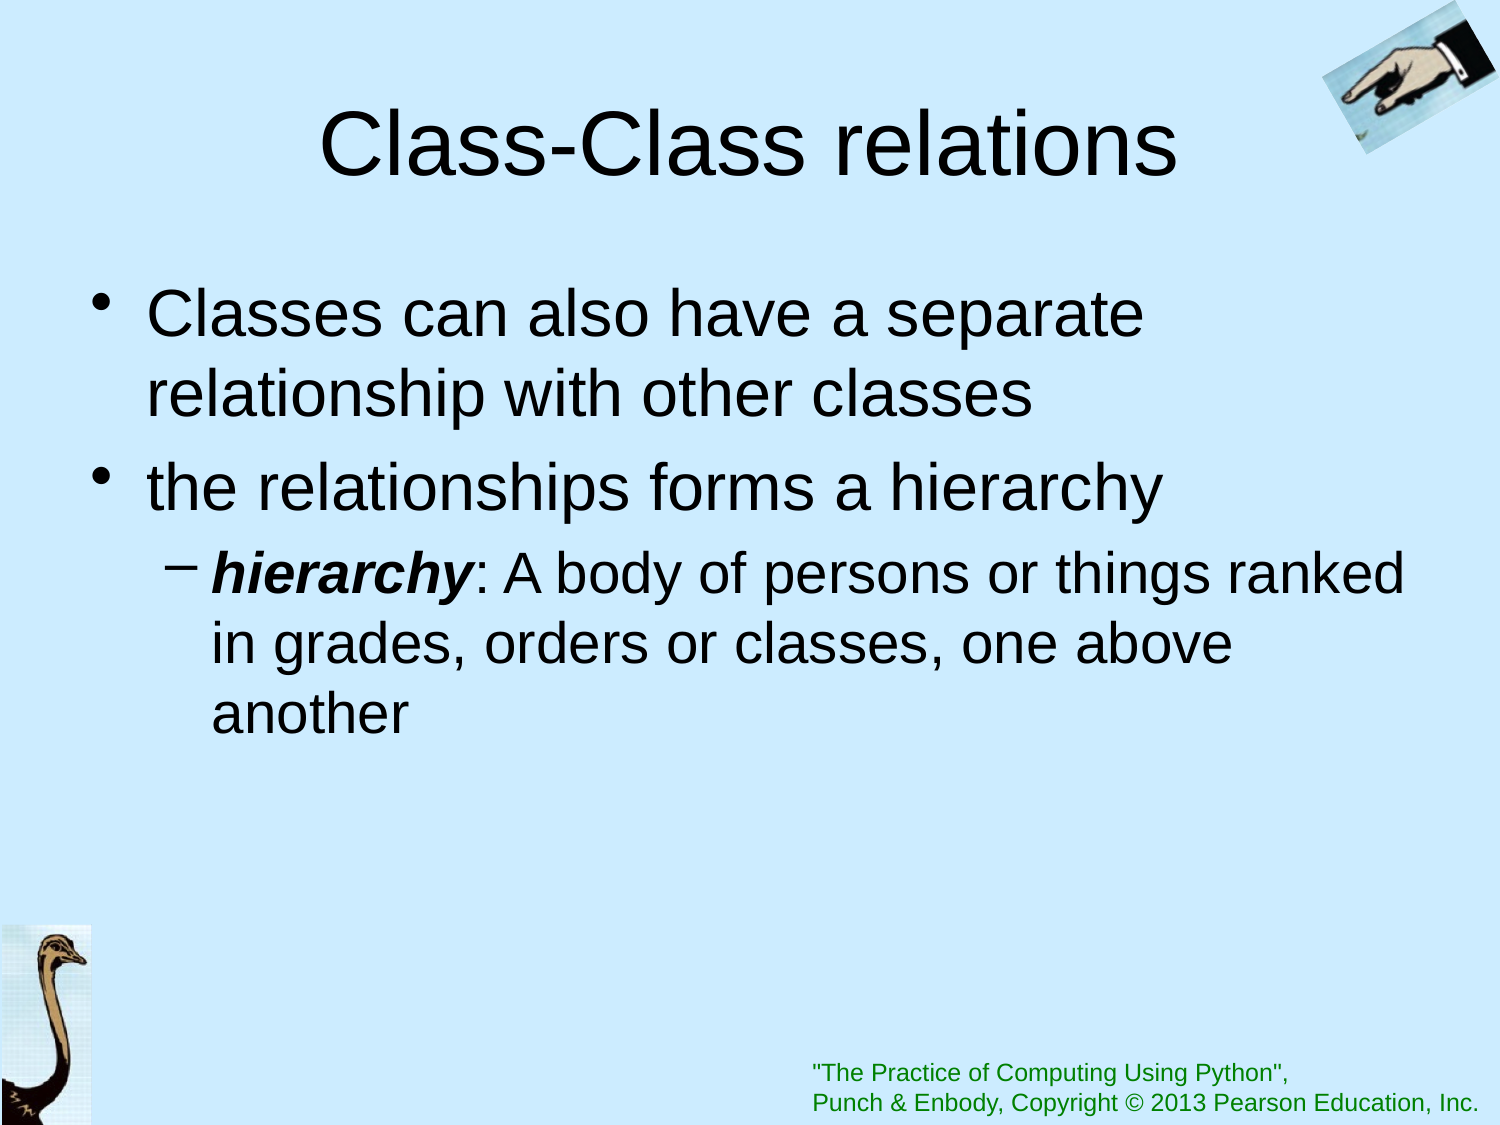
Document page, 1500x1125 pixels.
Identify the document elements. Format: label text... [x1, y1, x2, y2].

list Classes can also have a separate relationship with other classes the relationships forms a hierarchy hierarchy: A body of persons or things ranked in grades, orders or classes, one above another [75, 262, 1425, 1005]
picture [2, 924, 92, 1125]
title Class-Class relations [75, 45, 1425, 233]
picture [1378, 0, 1499, 120]
